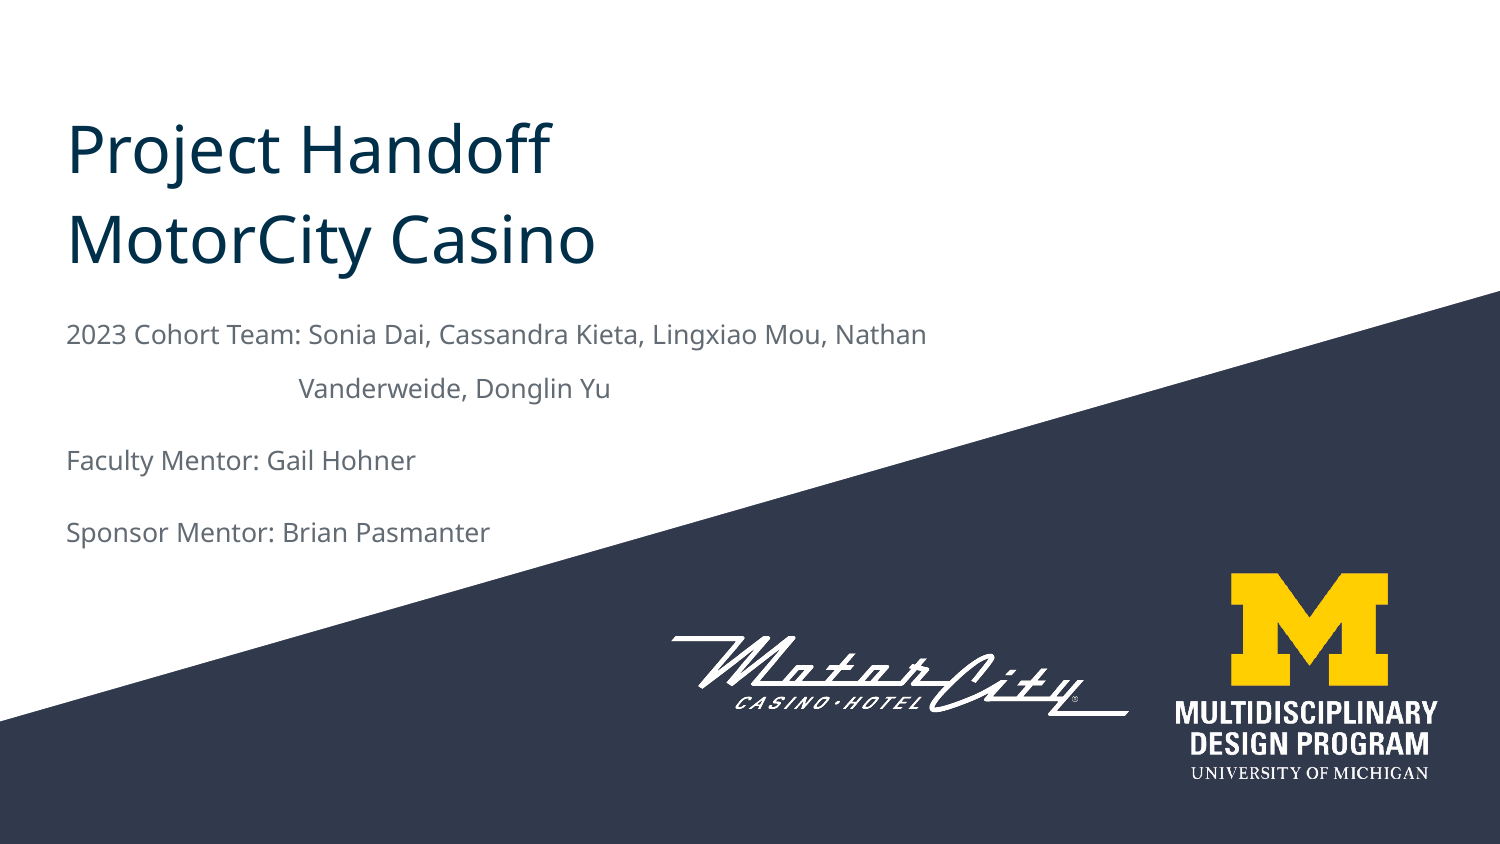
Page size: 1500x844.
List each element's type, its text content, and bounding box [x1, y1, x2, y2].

picture [658, 612, 1137, 739]
subtitle 2023 Cohort Team: Sonia Dai, Cassandra Kieta, Lingxiao Mou, Nathan Vanderweide, Donglin Yu Faculty Mentor: Gail Hohner Sponsor Mentor: Brian Pasmanter [51, 283, 1042, 569]
title Project Handoff MotorCity Casino [51, 88, 1449, 299]
picture [1162, 532, 1450, 819]
